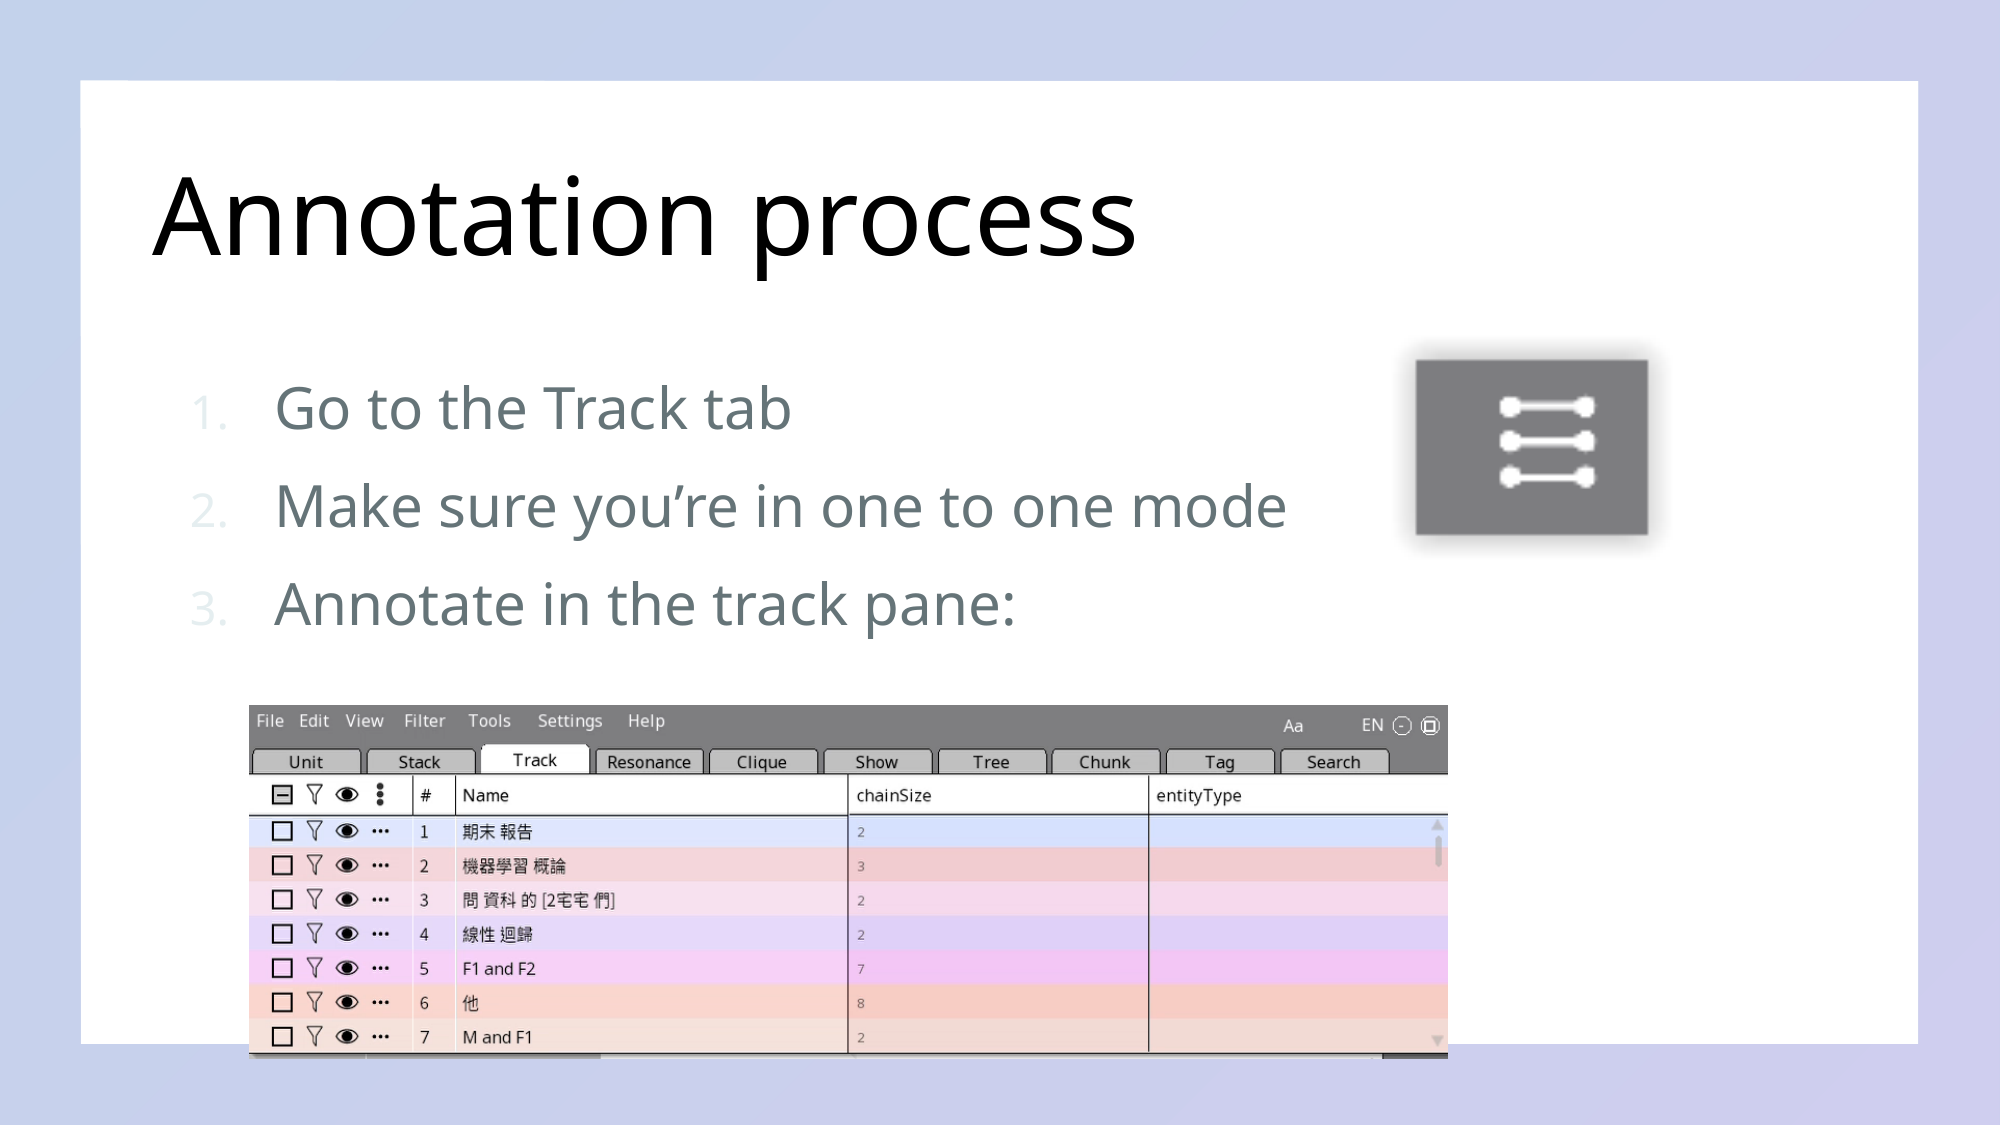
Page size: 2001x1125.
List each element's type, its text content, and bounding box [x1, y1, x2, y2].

list Go to the Track tab Make sure you’re in one to one mode Annotate in the track pane: [137, 357, 1863, 1014]
title Annotation process [137, 111, 1863, 330]
picture [1387, 331, 1677, 563]
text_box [248, 704, 1449, 1060]
